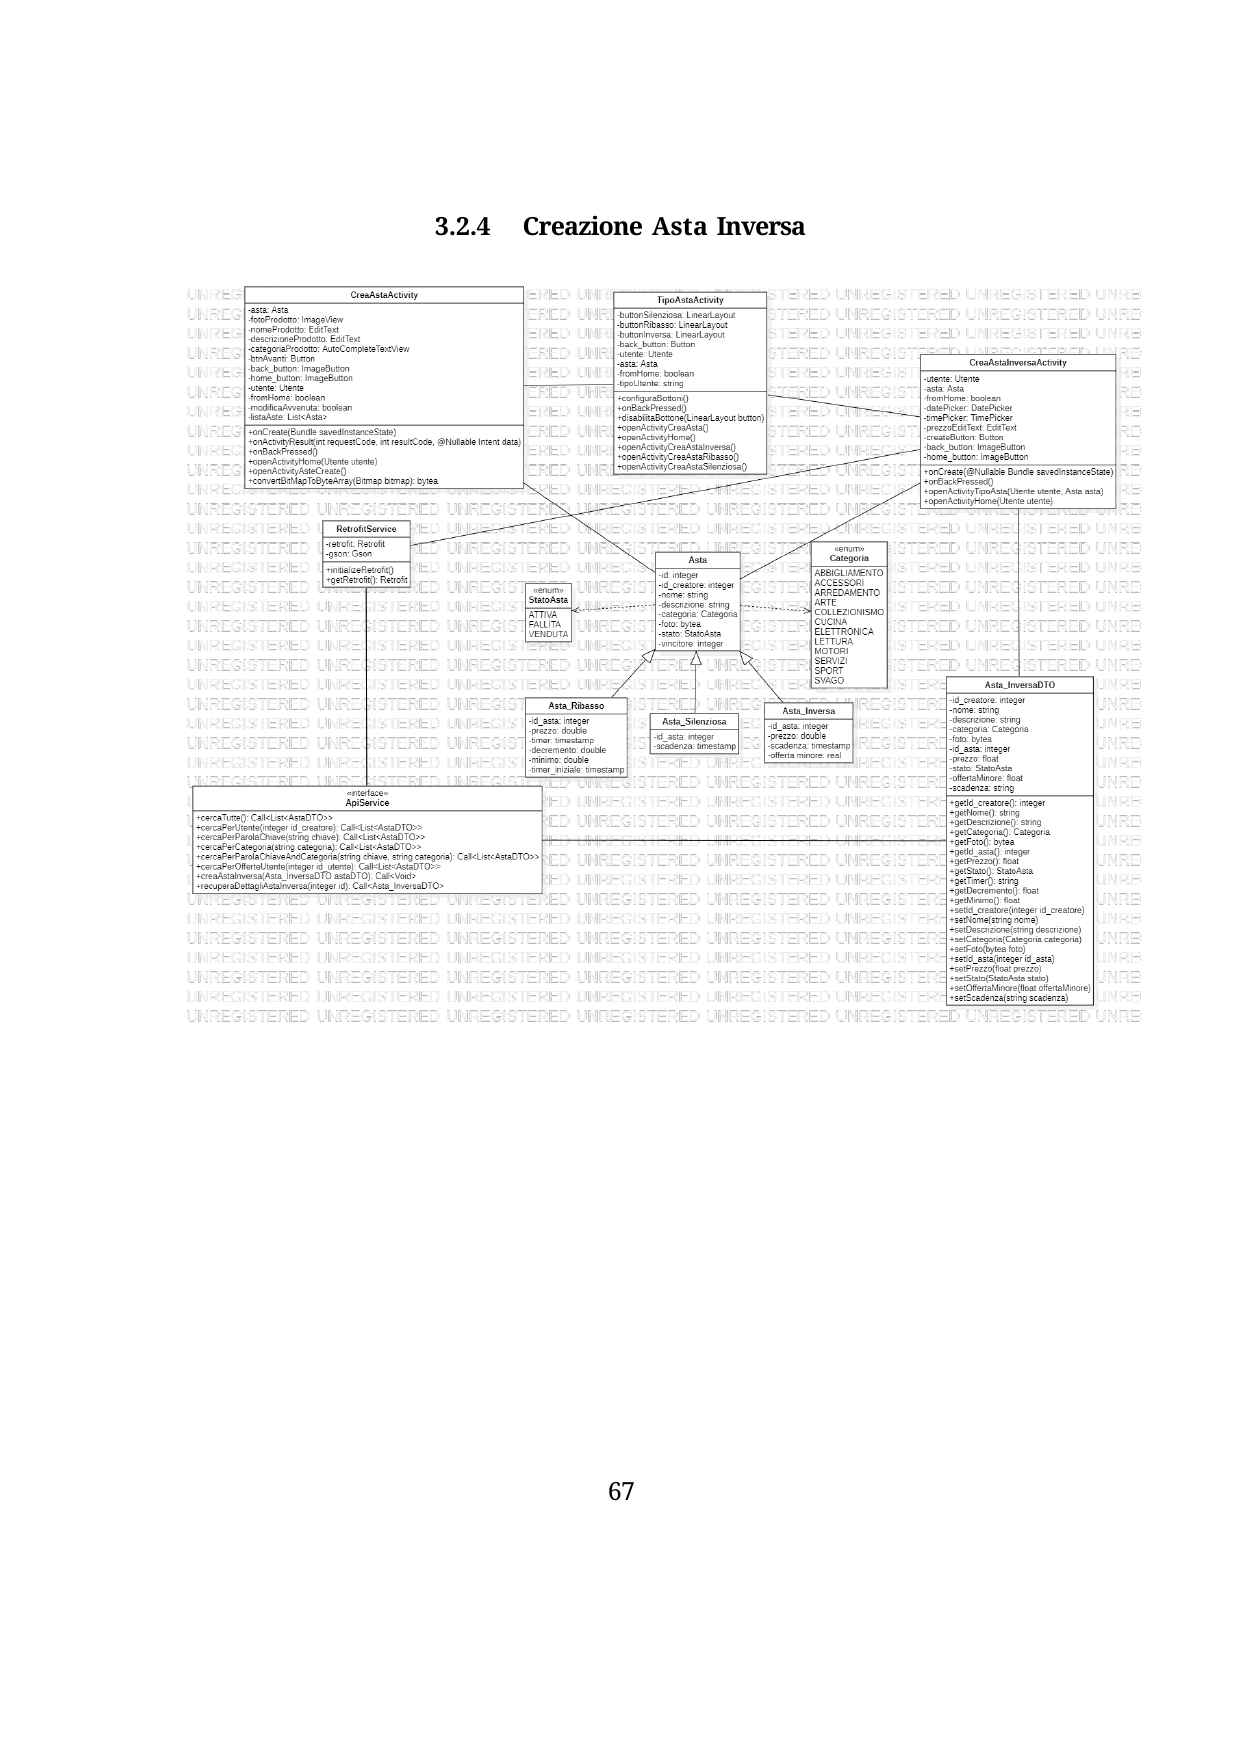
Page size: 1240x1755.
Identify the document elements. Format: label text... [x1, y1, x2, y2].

slide_number 30 [601, 1474, 641, 1755]
text_box 3.2.4 Creazione Asta Inversa [433, 208, 807, 241]
picture [185, 280, 1142, 1032]
